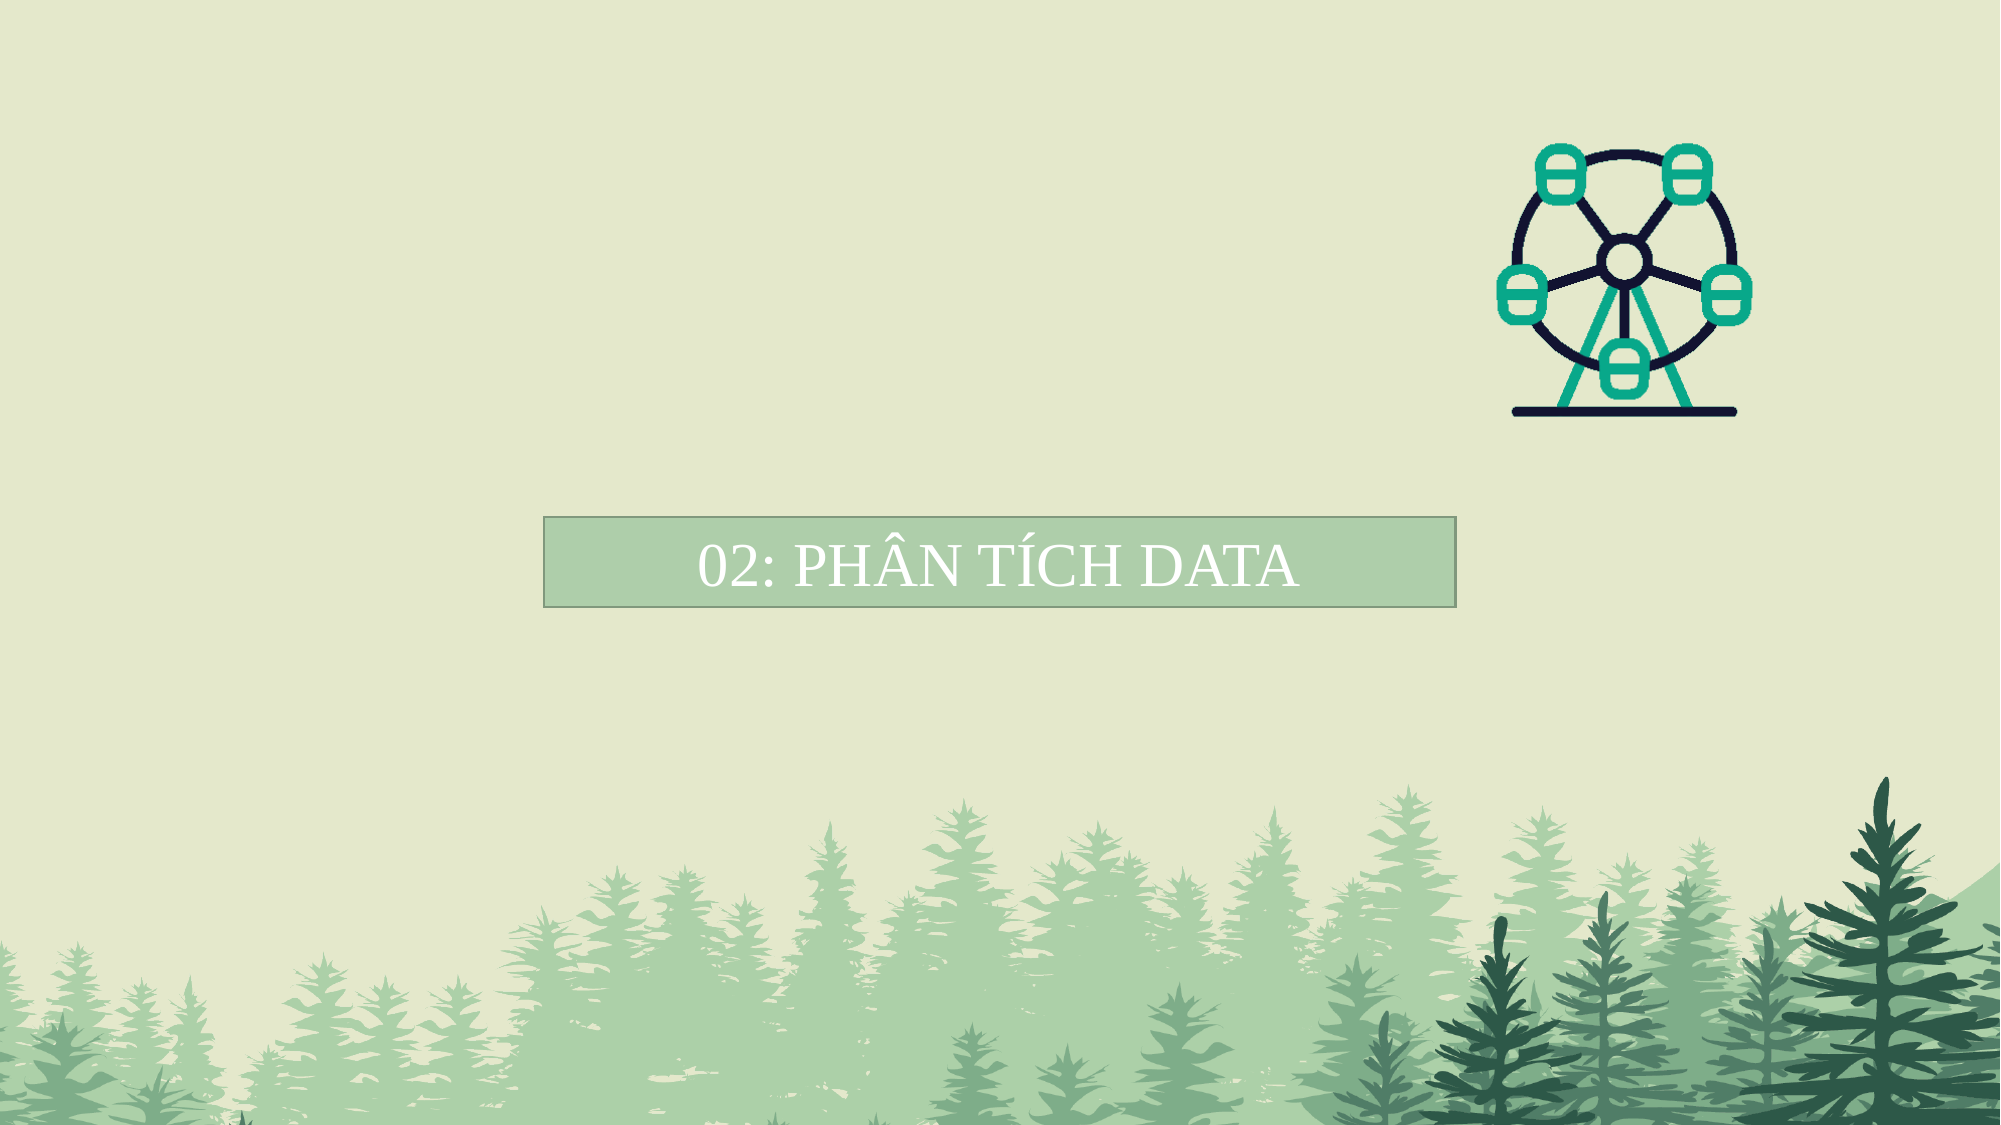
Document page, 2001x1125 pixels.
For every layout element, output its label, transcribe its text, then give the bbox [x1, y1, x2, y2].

picture [1423, 82, 1826, 484]
text_box 02: PHÂN TÍCH DATA [543, 516, 1457, 608]
picture [0, 732, 2000, 1125]
